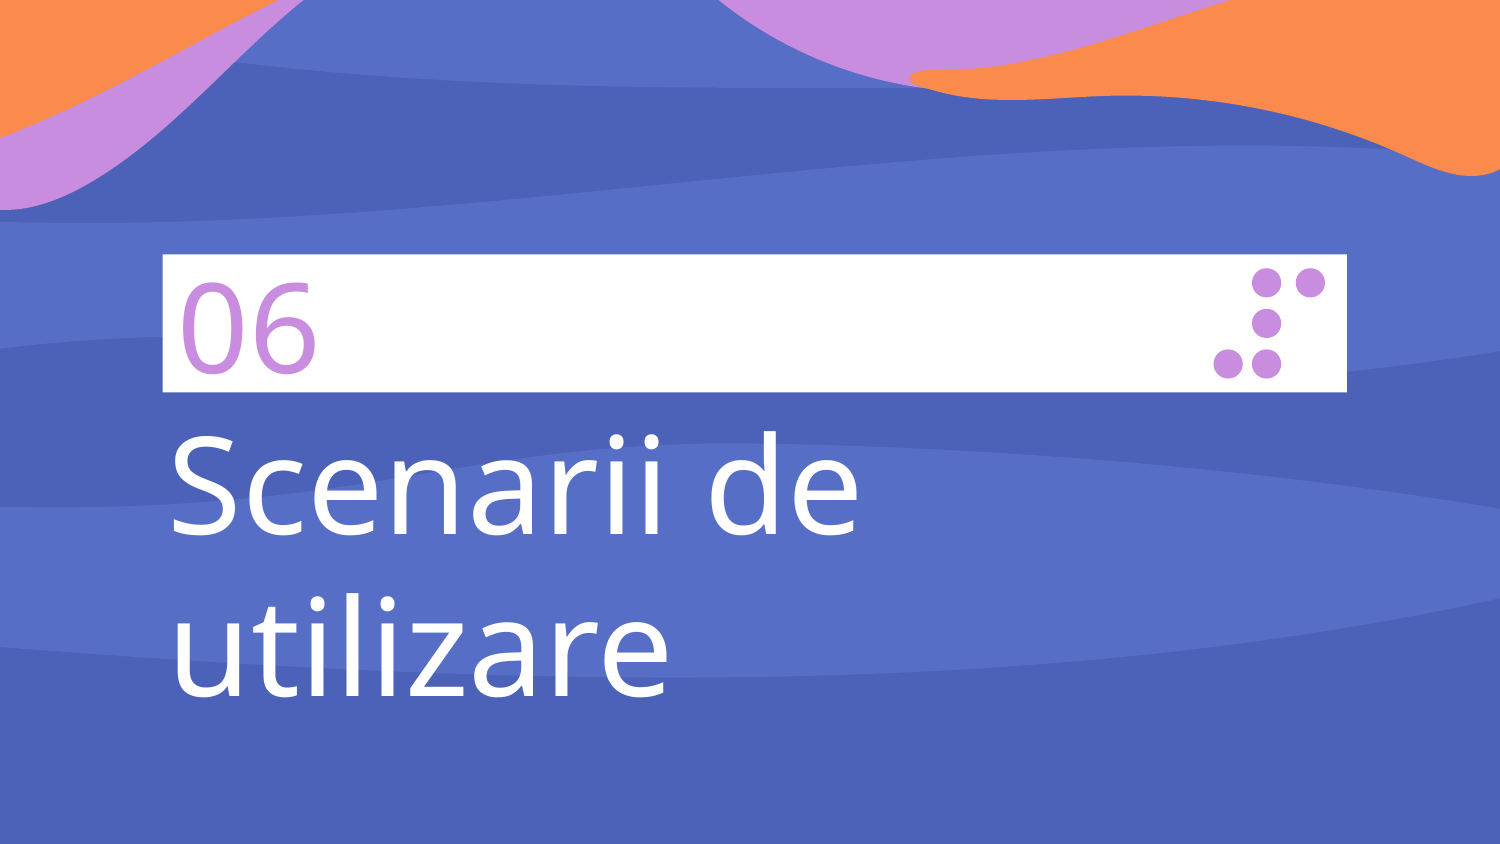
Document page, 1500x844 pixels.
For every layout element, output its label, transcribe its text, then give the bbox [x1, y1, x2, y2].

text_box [1213, 267, 1326, 379]
title 06 [162, 254, 1347, 393]
title Scenarii de utilizare [153, 456, 985, 739]
